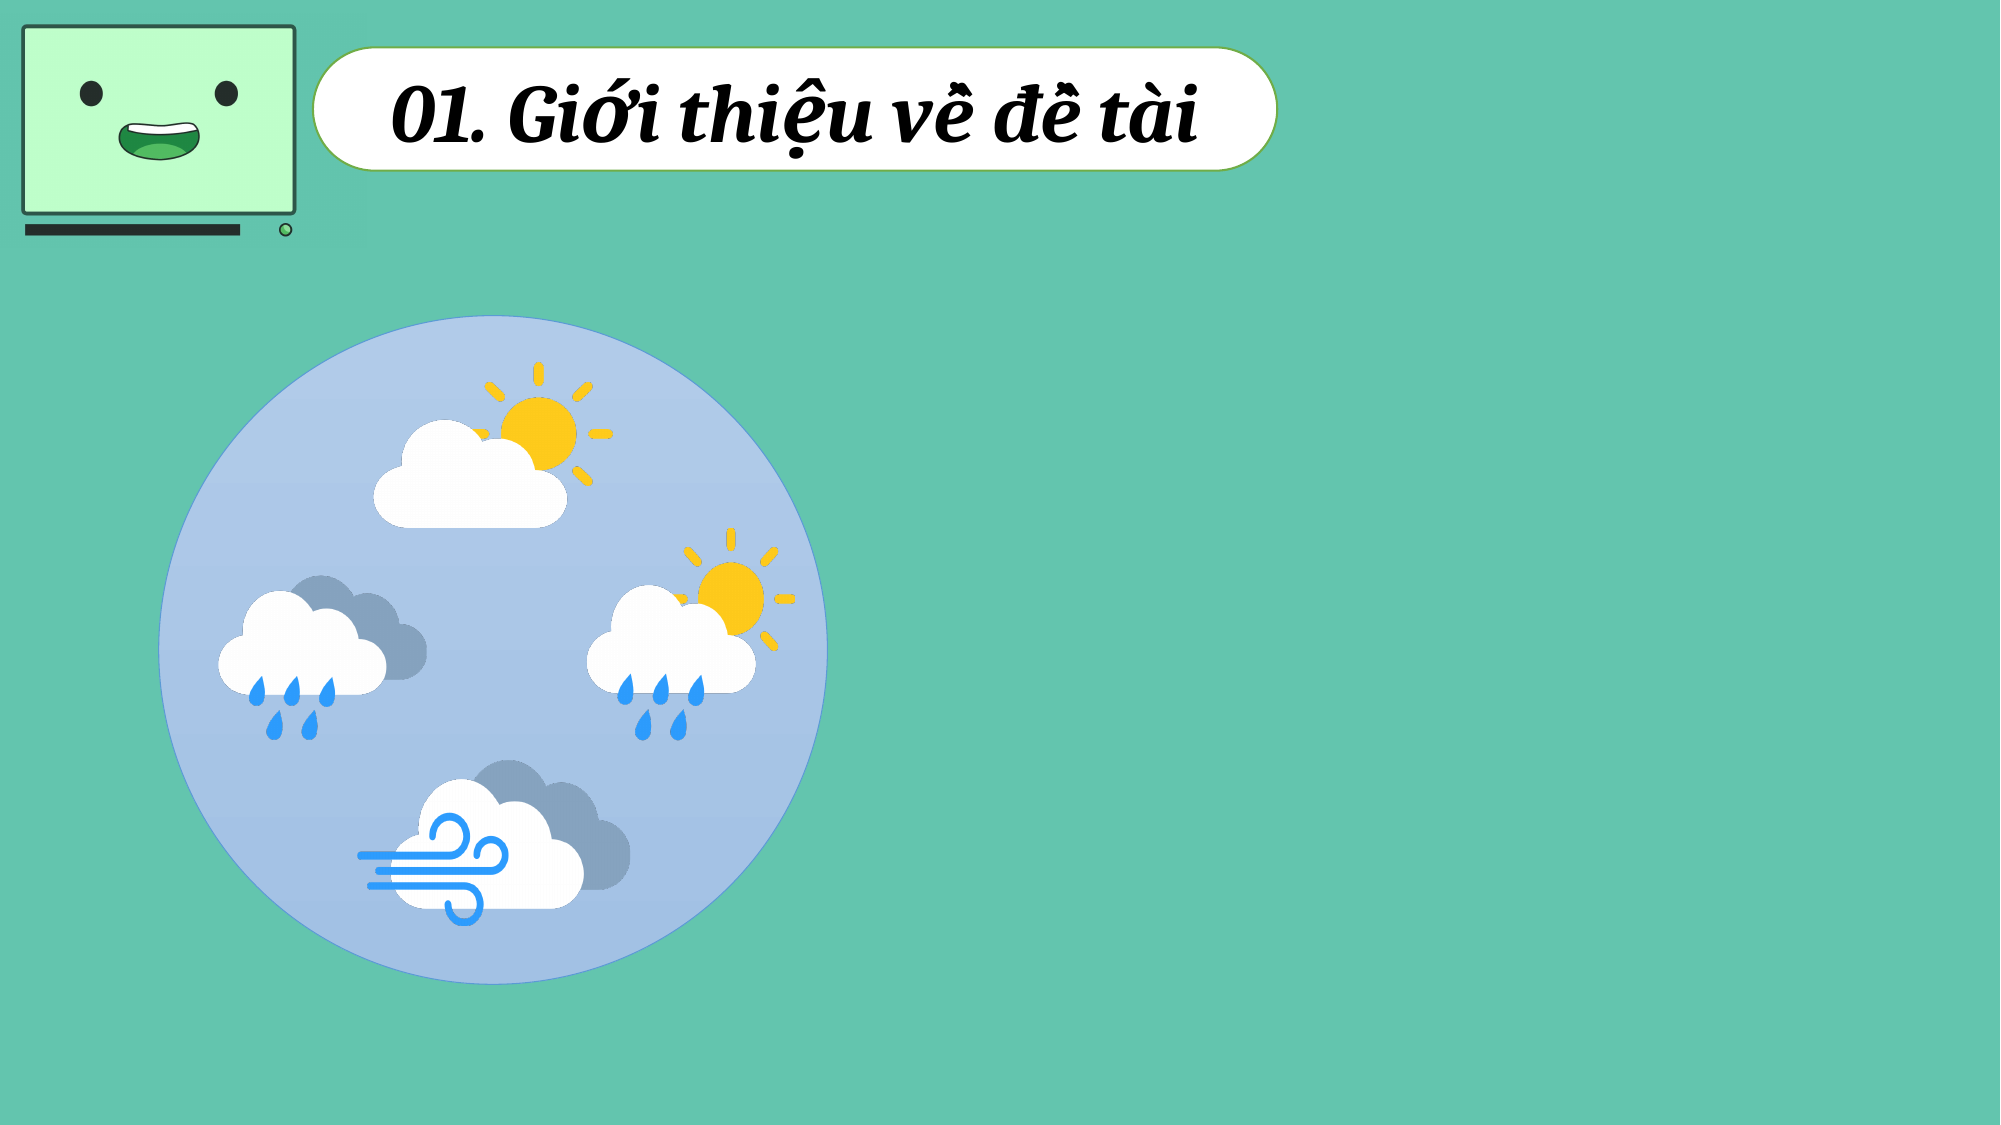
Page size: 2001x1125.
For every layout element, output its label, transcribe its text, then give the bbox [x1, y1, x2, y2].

text_box [356, 760, 631, 926]
text_box [158, 315, 828, 985]
text_box [373, 362, 613, 528]
text_box 01. Giới thiệu về đề tài [367, 46, 1279, 172]
picture [0, 13, 367, 248]
text_box [586, 528, 796, 741]
text_box [218, 575, 427, 741]
